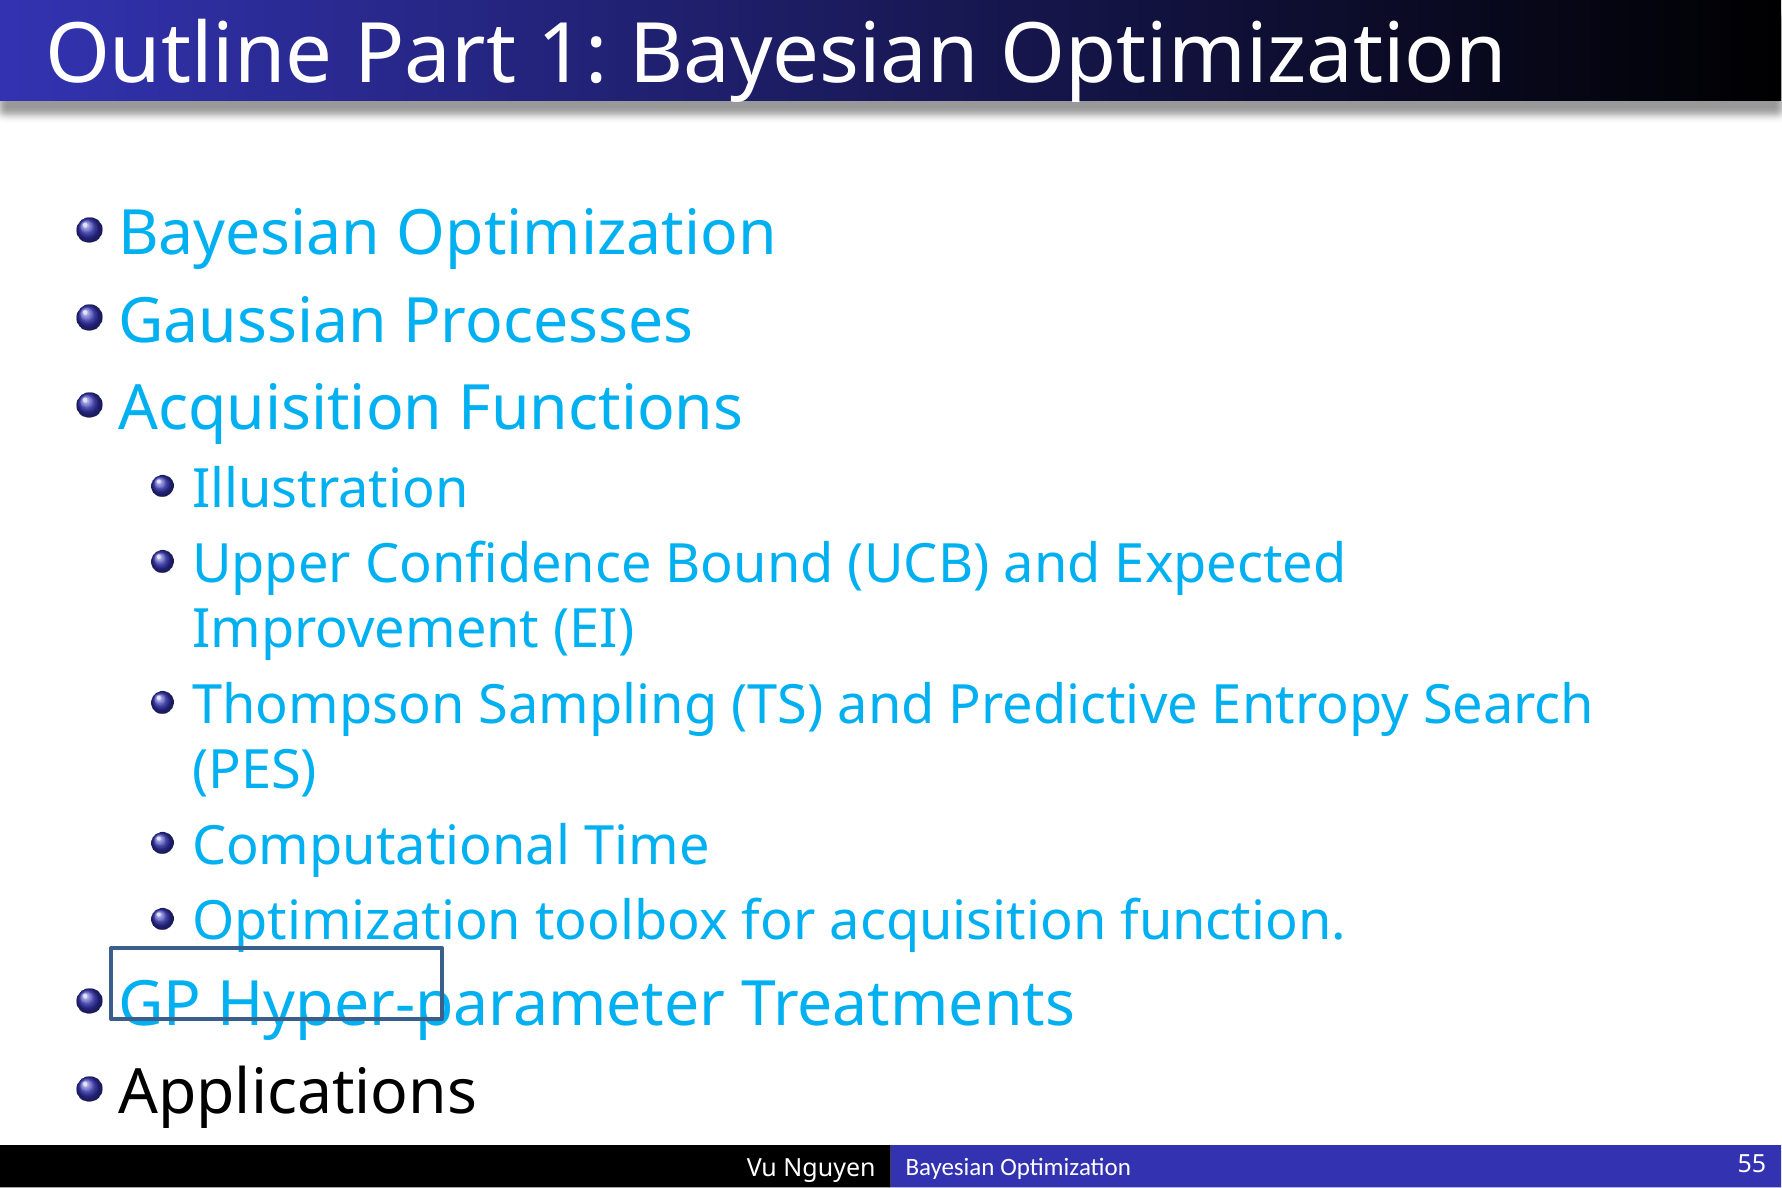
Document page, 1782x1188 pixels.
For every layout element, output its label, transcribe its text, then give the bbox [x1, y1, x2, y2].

title Outline Part 1: Bayesian Optimization [0, 0, 1737, 98]
picture [74, 986, 105, 1015]
picture [149, 830, 176, 855]
list Bayesian Optimization Gaussian Processes Acquisition Functions Illustration Upper Confidence Bound (UCB) and Expected Improvement (EI) Thompson Sampling (TS) and Predictive Entropy Search (PES) Computational Time Optimization toolbox for acquisition function. GP Hyper-parameter Treatments Applications [59, 184, 1693, 1061]
slide_number 55 [1573, 1142, 1782, 1188]
text_box [109, 946, 444, 1021]
footer Bayesian Optimization [890, 1143, 1573, 1187]
picture [74, 390, 105, 419]
picture [74, 215, 105, 244]
picture [149, 689, 176, 715]
picture [74, 1074, 105, 1103]
picture [74, 302, 105, 332]
picture [149, 906, 176, 931]
picture [149, 548, 176, 574]
picture [149, 473, 176, 498]
